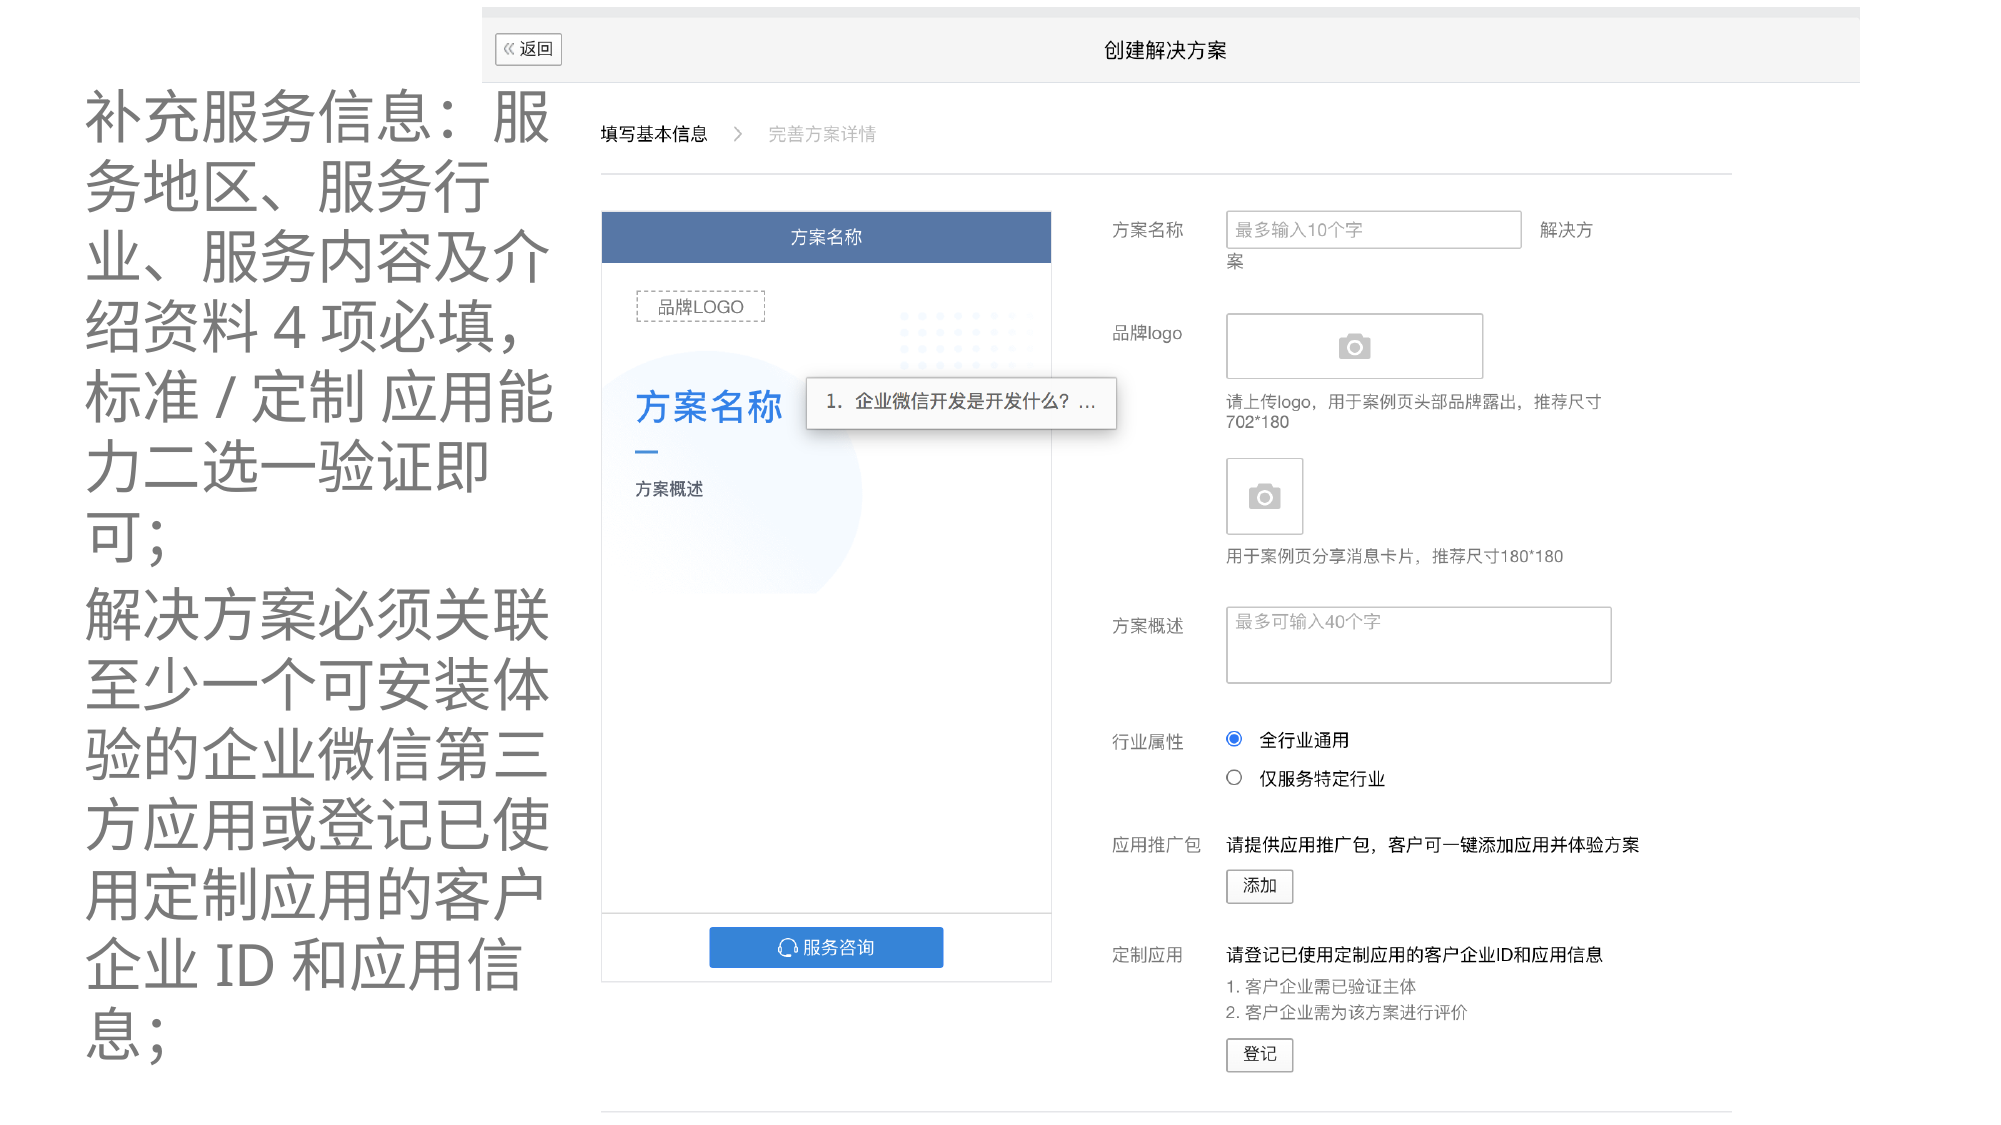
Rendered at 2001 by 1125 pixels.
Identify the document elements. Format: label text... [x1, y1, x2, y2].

picture [481, 7, 1860, 1118]
text_box 补充服务信息：服务地区、服务行业、服务内容及介绍资料4项必填，标准/定制 应用能力二选一验证即可； [77, 72, 481, 578]
text_box 解决方案必须关联至少一个可安装体验的企业微信第三方应用或登记已使用定制应用的客户企业ID和应用信息； [77, 578, 481, 1076]
